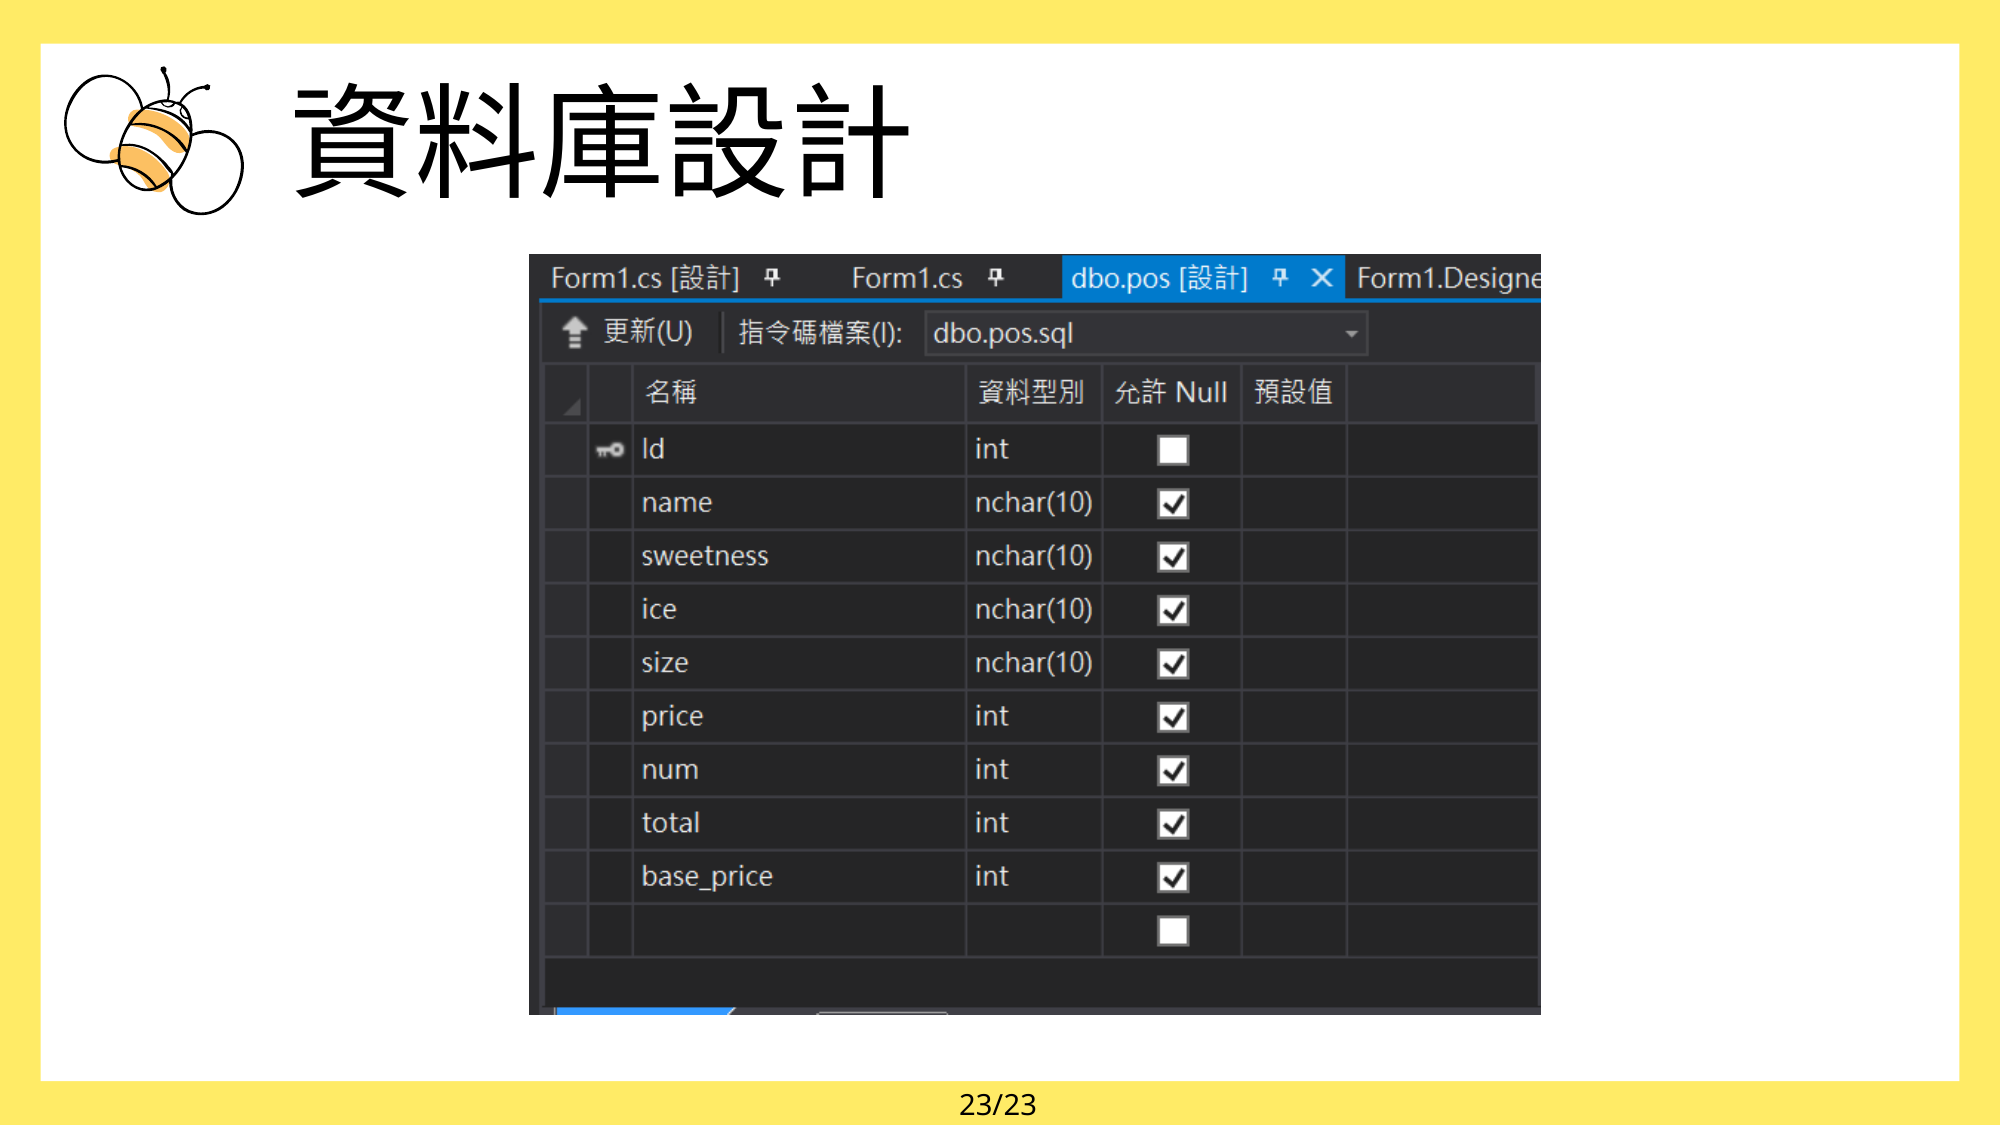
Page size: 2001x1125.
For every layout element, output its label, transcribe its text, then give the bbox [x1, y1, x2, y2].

picture [63, 65, 245, 216]
text_box 23/23 [859, 1078, 1138, 1125]
text_box 資料庫設計 [274, 56, 956, 222]
picture [529, 254, 1541, 1015]
